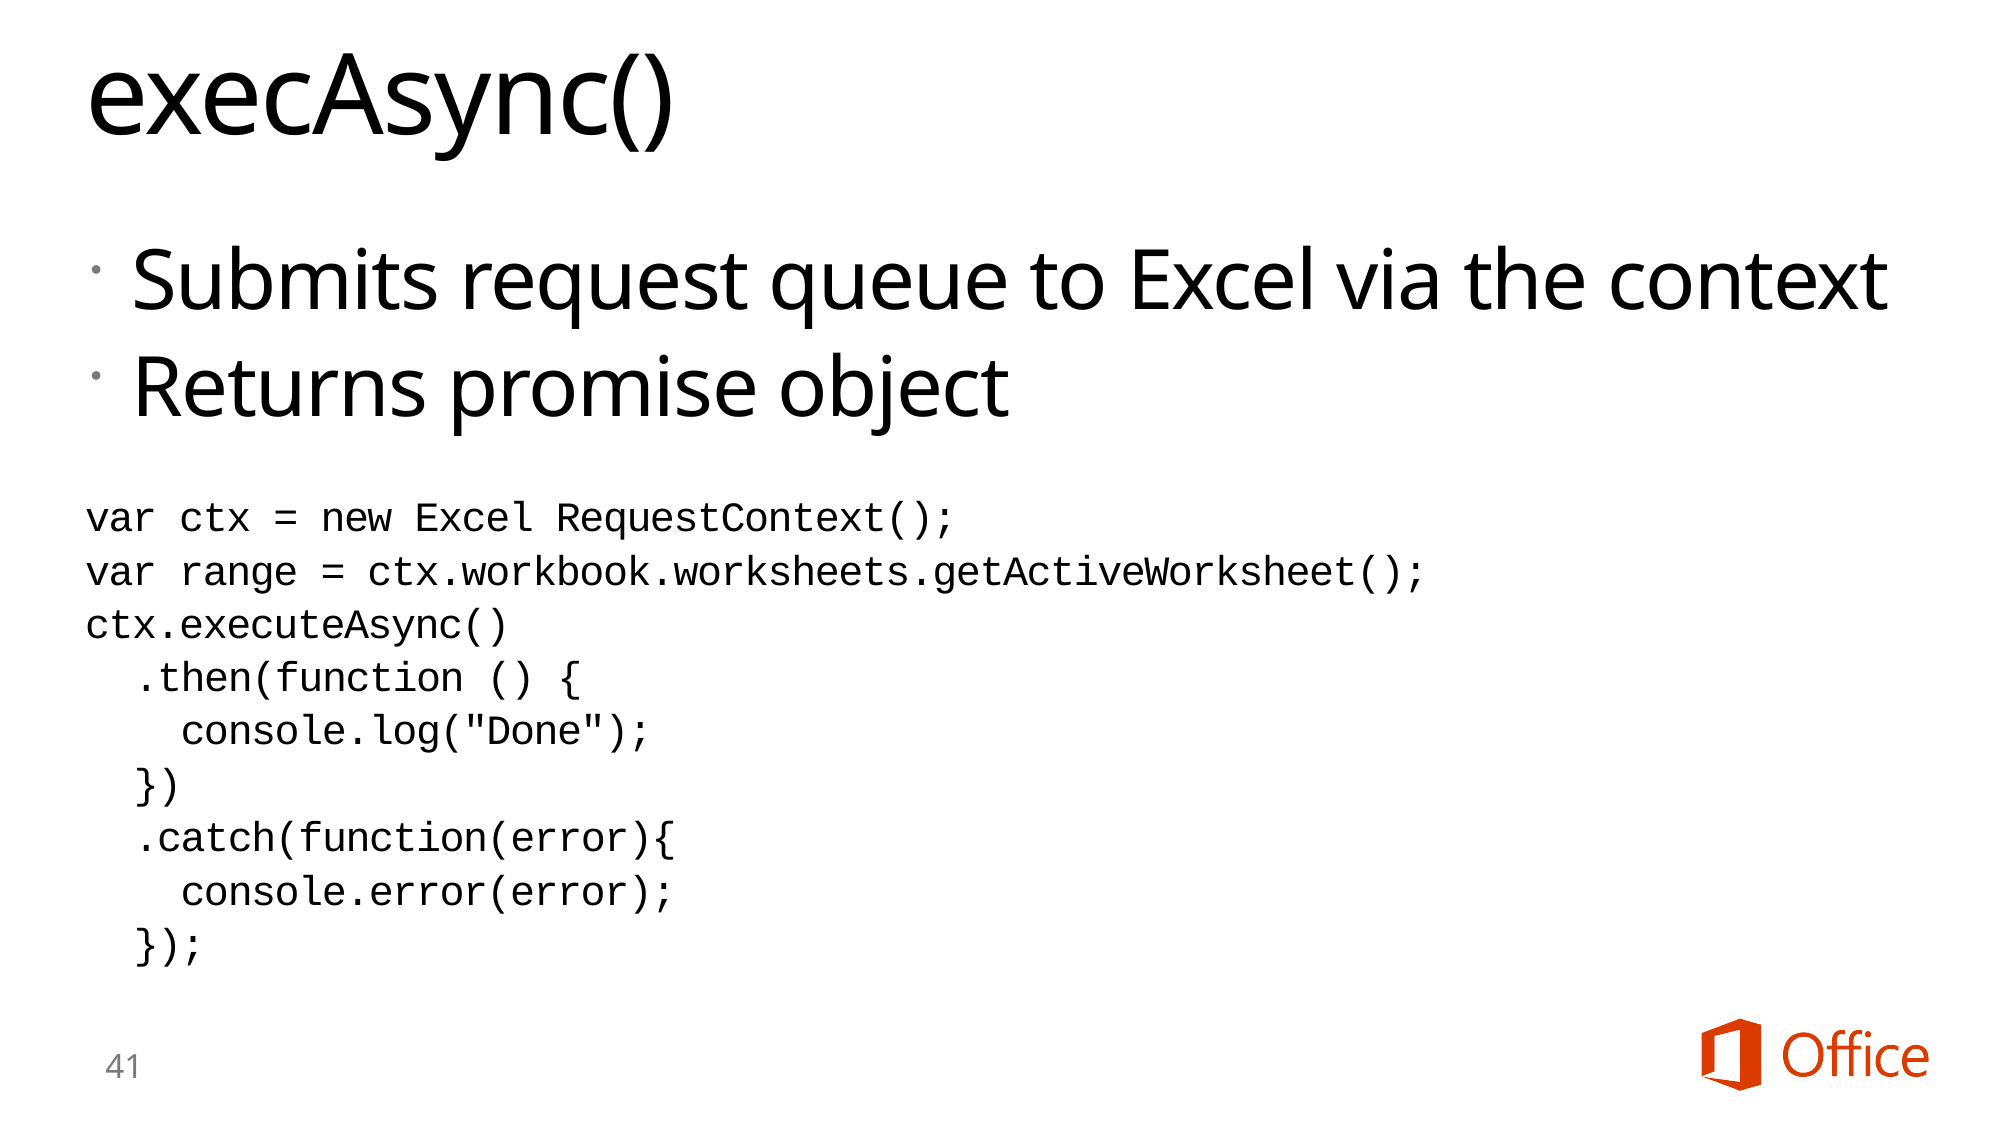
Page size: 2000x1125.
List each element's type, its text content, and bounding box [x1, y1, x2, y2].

picture [1670, 987, 1960, 1122]
title execAsync() [85, 37, 1914, 161]
slide_number 41 [85, 1049, 178, 1086]
list Submits request queue to Excel via the context Returns promise object var ctx = new Excel RequestContext(); var range = ctx.workbook.worksheets.getActiveWorksheet(); ctx.executeAsync() .then(function () { console.log("Done"); }) .catch(function(error){ console.error(error); }); [85, 237, 1914, 573]
